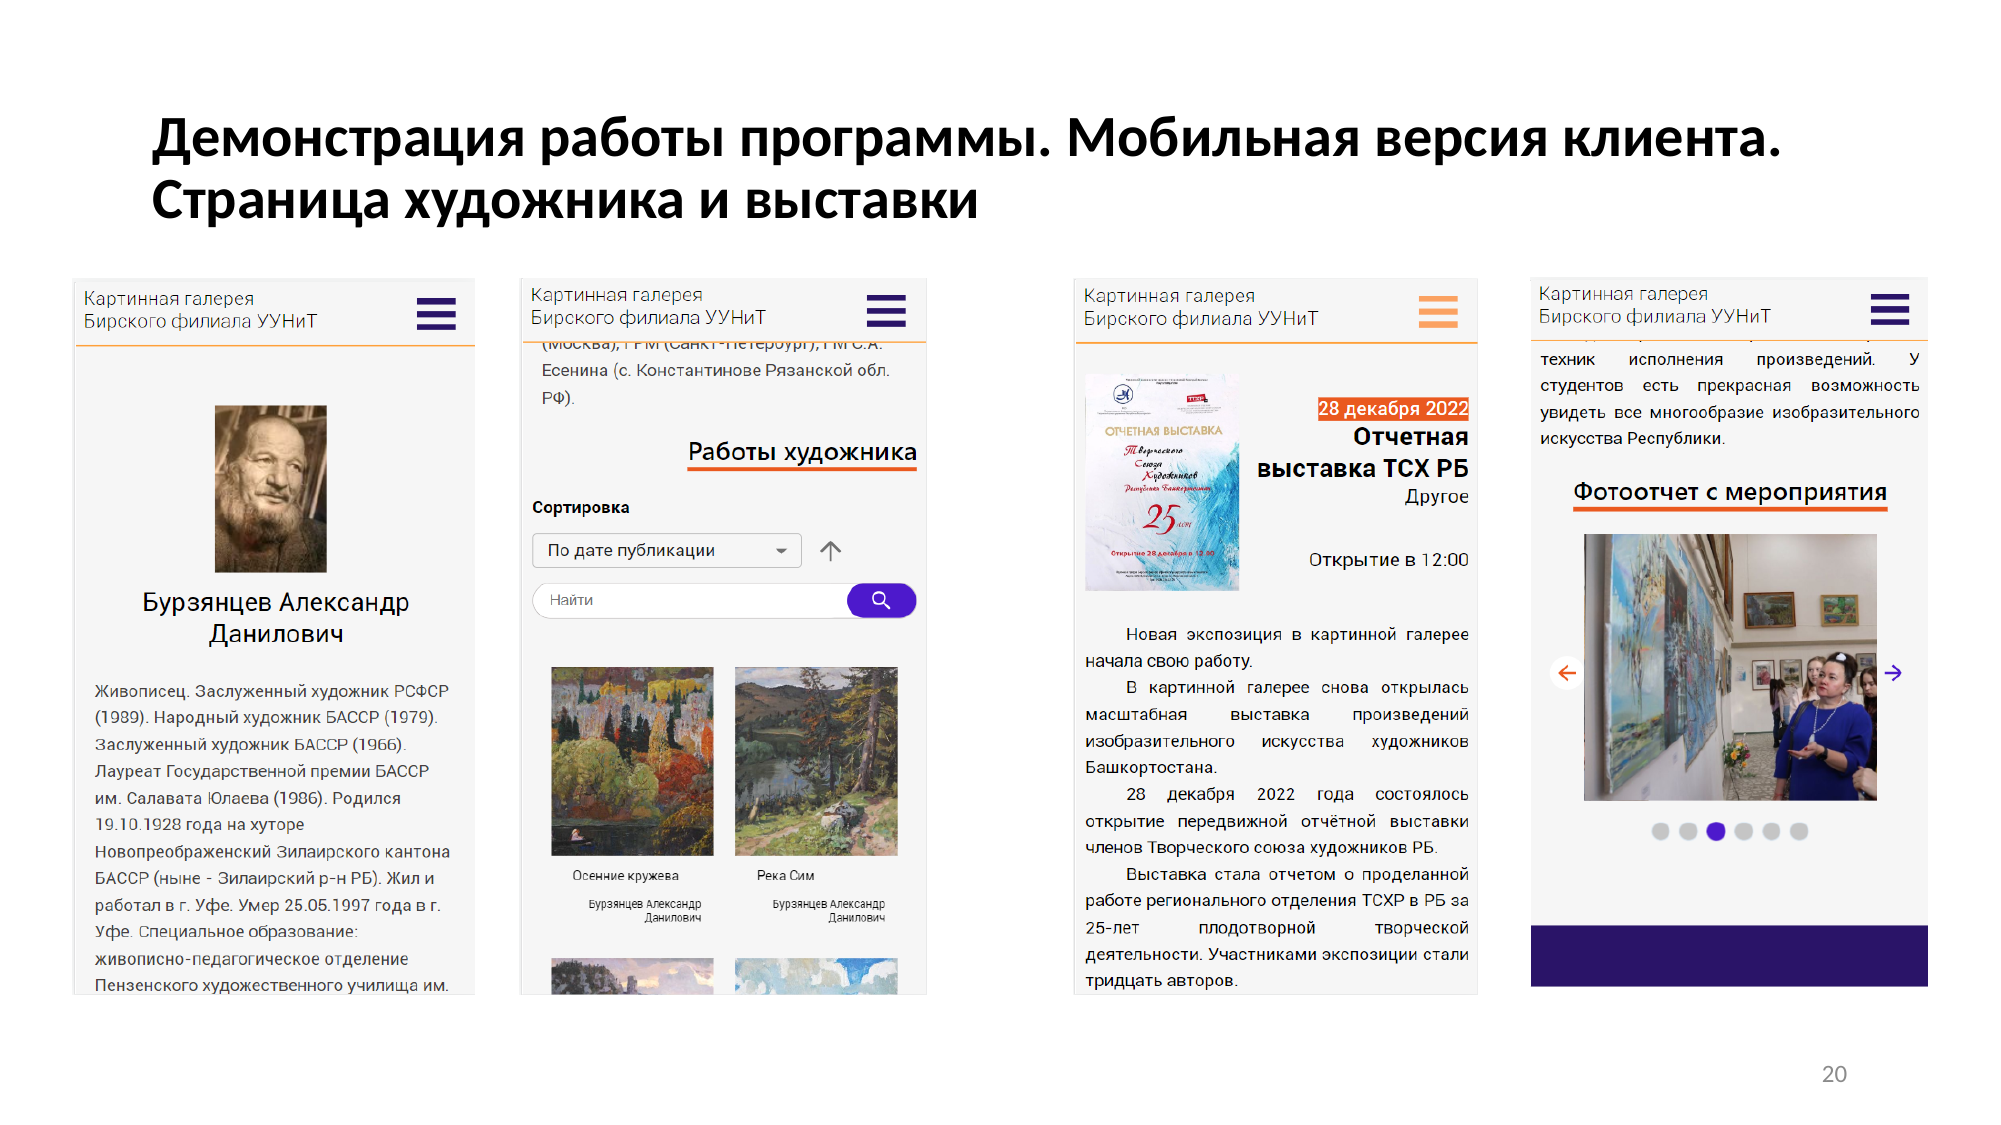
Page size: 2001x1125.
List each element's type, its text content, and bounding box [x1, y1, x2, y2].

picture [72, 278, 475, 995]
slide_number 20 [1412, 1042, 1863, 1103]
title Демонстрация работы программы. Мобильная версия клиента. Страница художника и выставки [137, 59, 1863, 278]
picture [519, 278, 927, 995]
picture [1530, 277, 1928, 987]
picture [1073, 278, 1478, 995]
